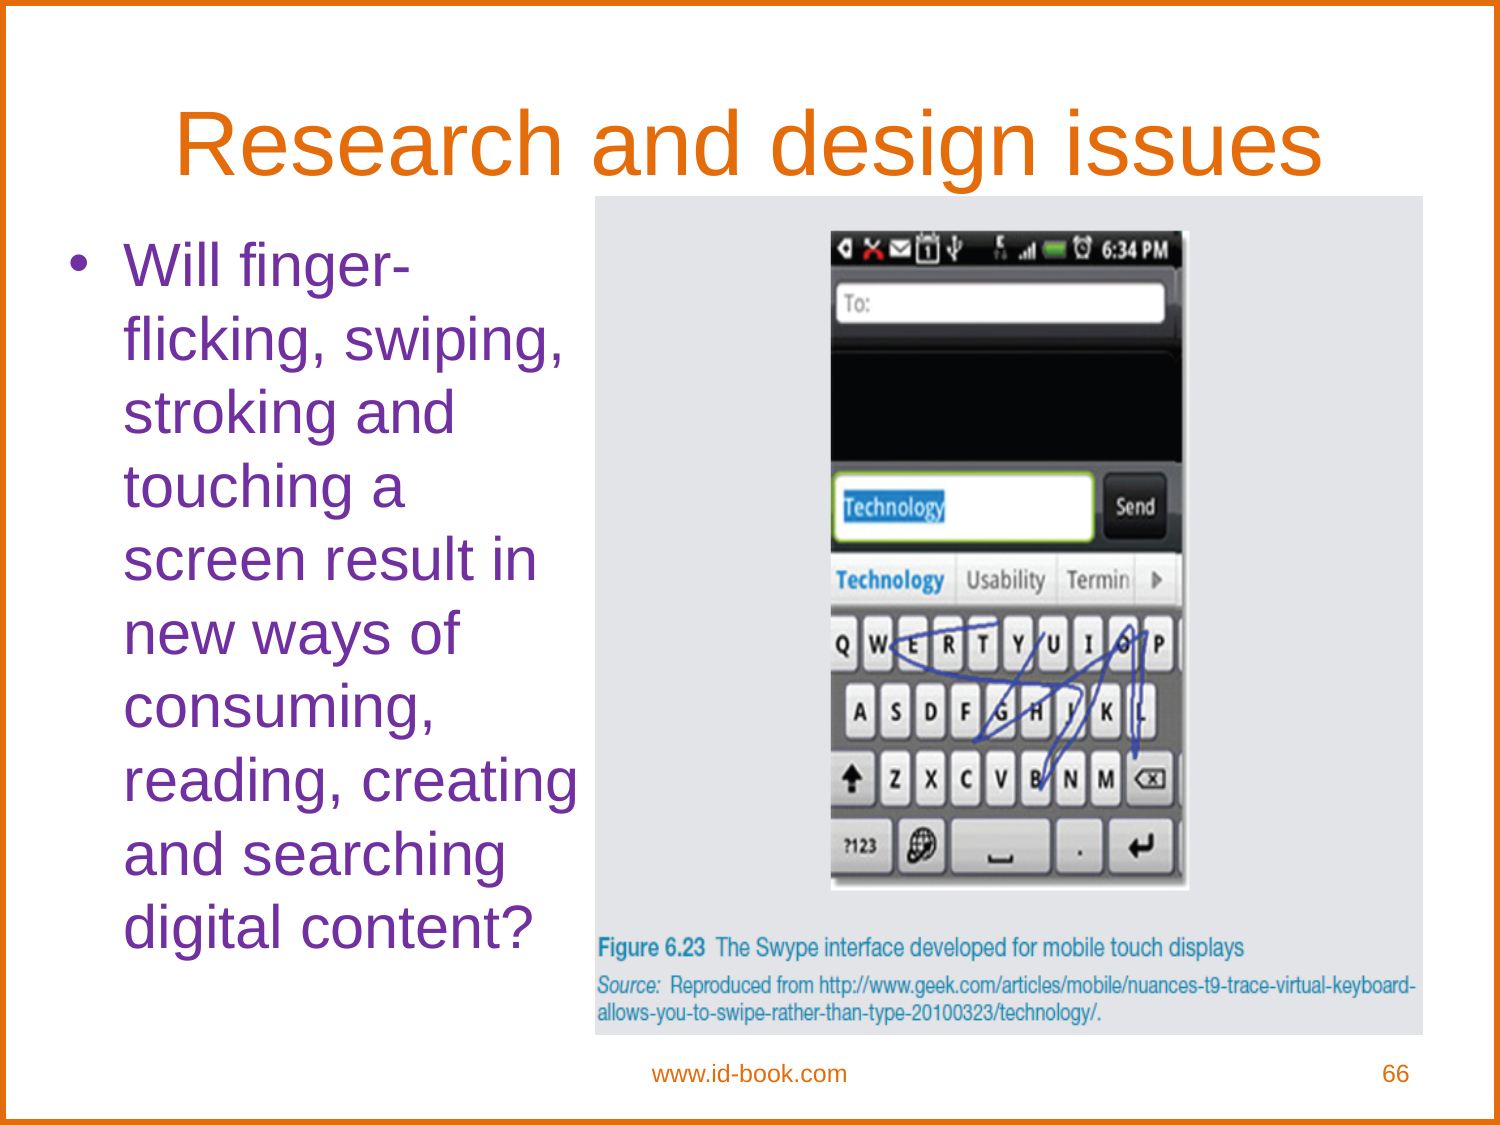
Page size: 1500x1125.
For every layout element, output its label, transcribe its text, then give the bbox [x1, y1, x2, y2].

slide_number 66 [1074, 1042, 1425, 1103]
title Research and design issues [75, 45, 1425, 217]
picture [595, 195, 1423, 1036]
footer www.id-book.com [512, 1042, 988, 1103]
list Will finger-flicking, swiping, stroking and touching a screen result in new ways of consuming, reading, creating and searching digital content? [53, 217, 590, 1035]
